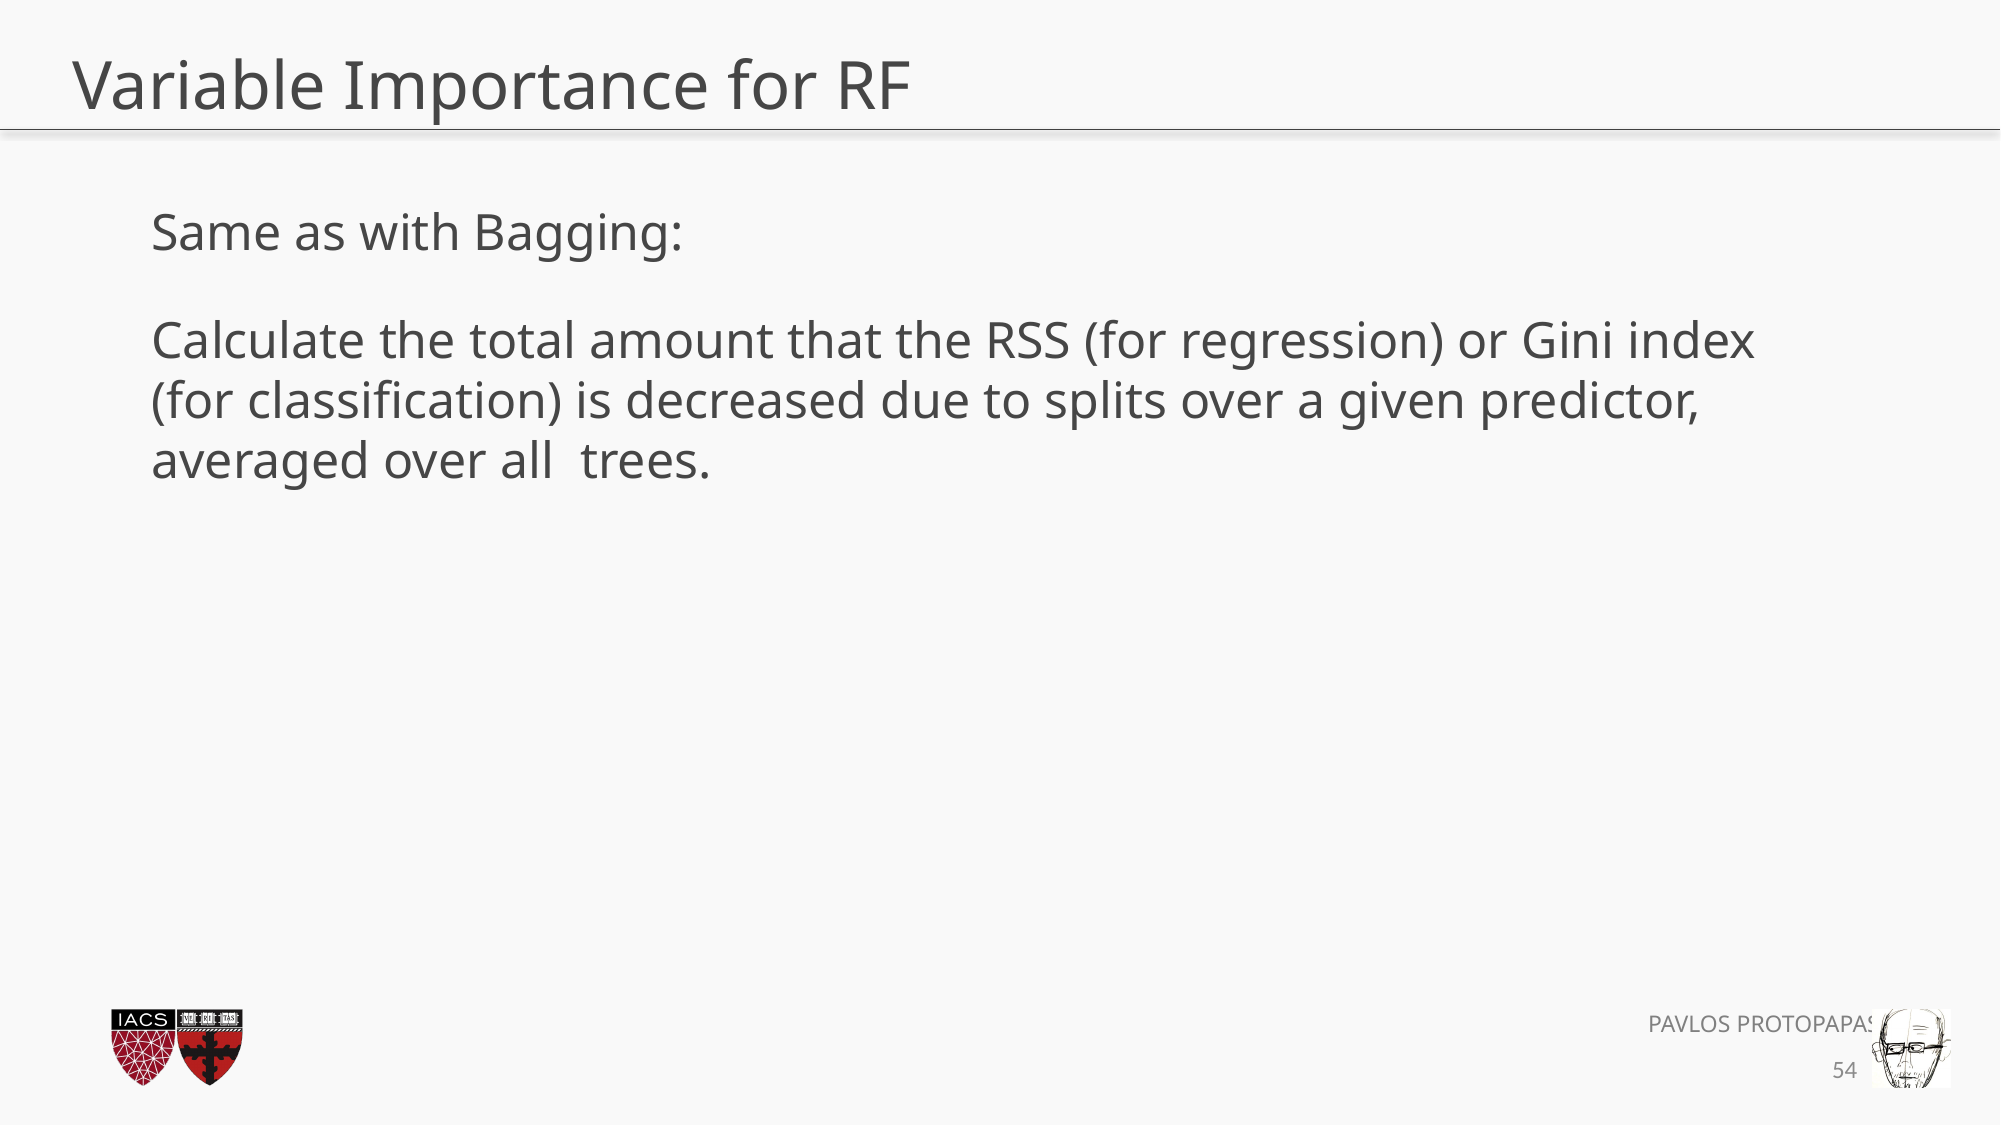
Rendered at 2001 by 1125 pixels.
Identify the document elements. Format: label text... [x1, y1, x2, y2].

picture [1872, 1009, 1951, 1088]
title Variable Importance for RF [57, 35, 1943, 162]
slide_number 54 [1405, 1038, 1873, 1099]
picture [109, 1009, 243, 1086]
